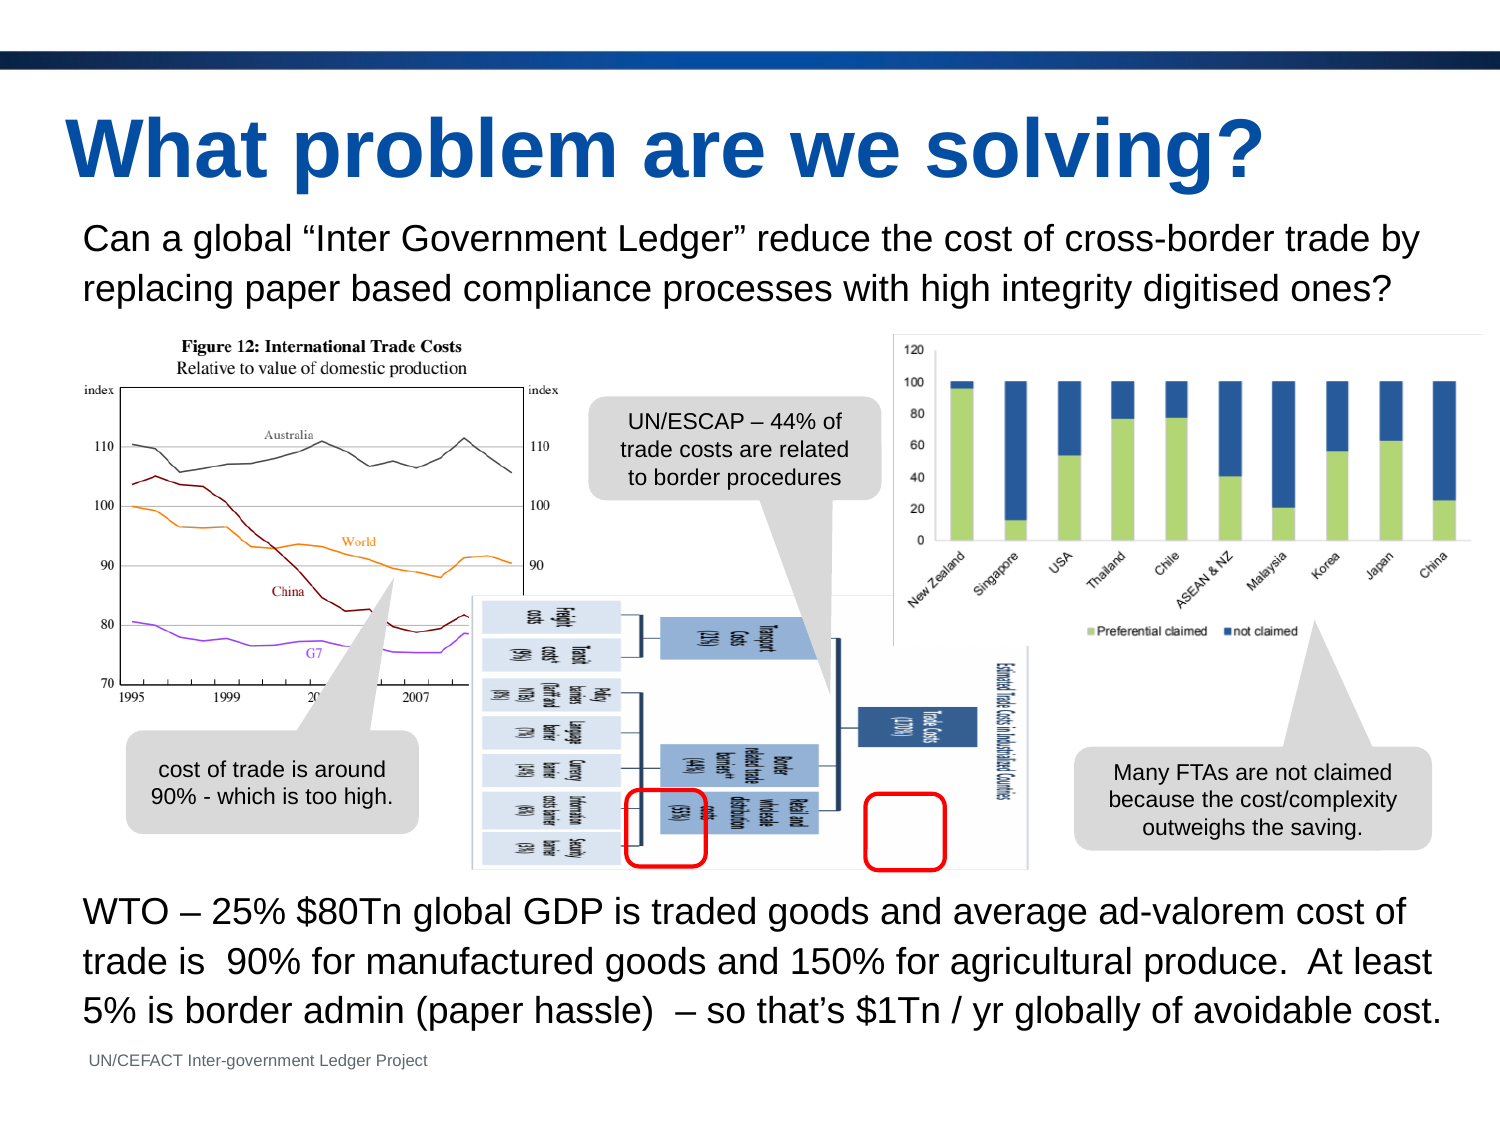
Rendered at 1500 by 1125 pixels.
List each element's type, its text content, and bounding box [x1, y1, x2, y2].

text_box cost of trade is around 90% - which is too high. [123, 714, 422, 837]
text_box [892, 791, 947, 873]
picture [0, 49, 1500, 72]
text_box Many FTAs are not claimed because the cost/complexity outweighs the saving. [1072, 654, 1435, 853]
picture [612, 332, 1483, 1015]
title What problem are we solving? [64, 113, 1500, 195]
text_box Can a global “Inter Government Ledger” reduce the cost of cross-border trade by replacing paper based compliance processes with high integrity digitised ones? [67, 202, 1469, 317]
text_box UN/ESCAP – 44% of trade costs are related to border procedures [586, 394, 872, 503]
text_box WTO – 25% $80Tn global GDP is traded goods and average ad-valorem cost of trade is 90% for manufactured goods and 150% for agricultural produce. At least 5% is border admin (paper hassle) – so that’s $1Tn / yr globally of avoidable cost. [67, 875, 1469, 1039]
picture [67, 331, 572, 706]
